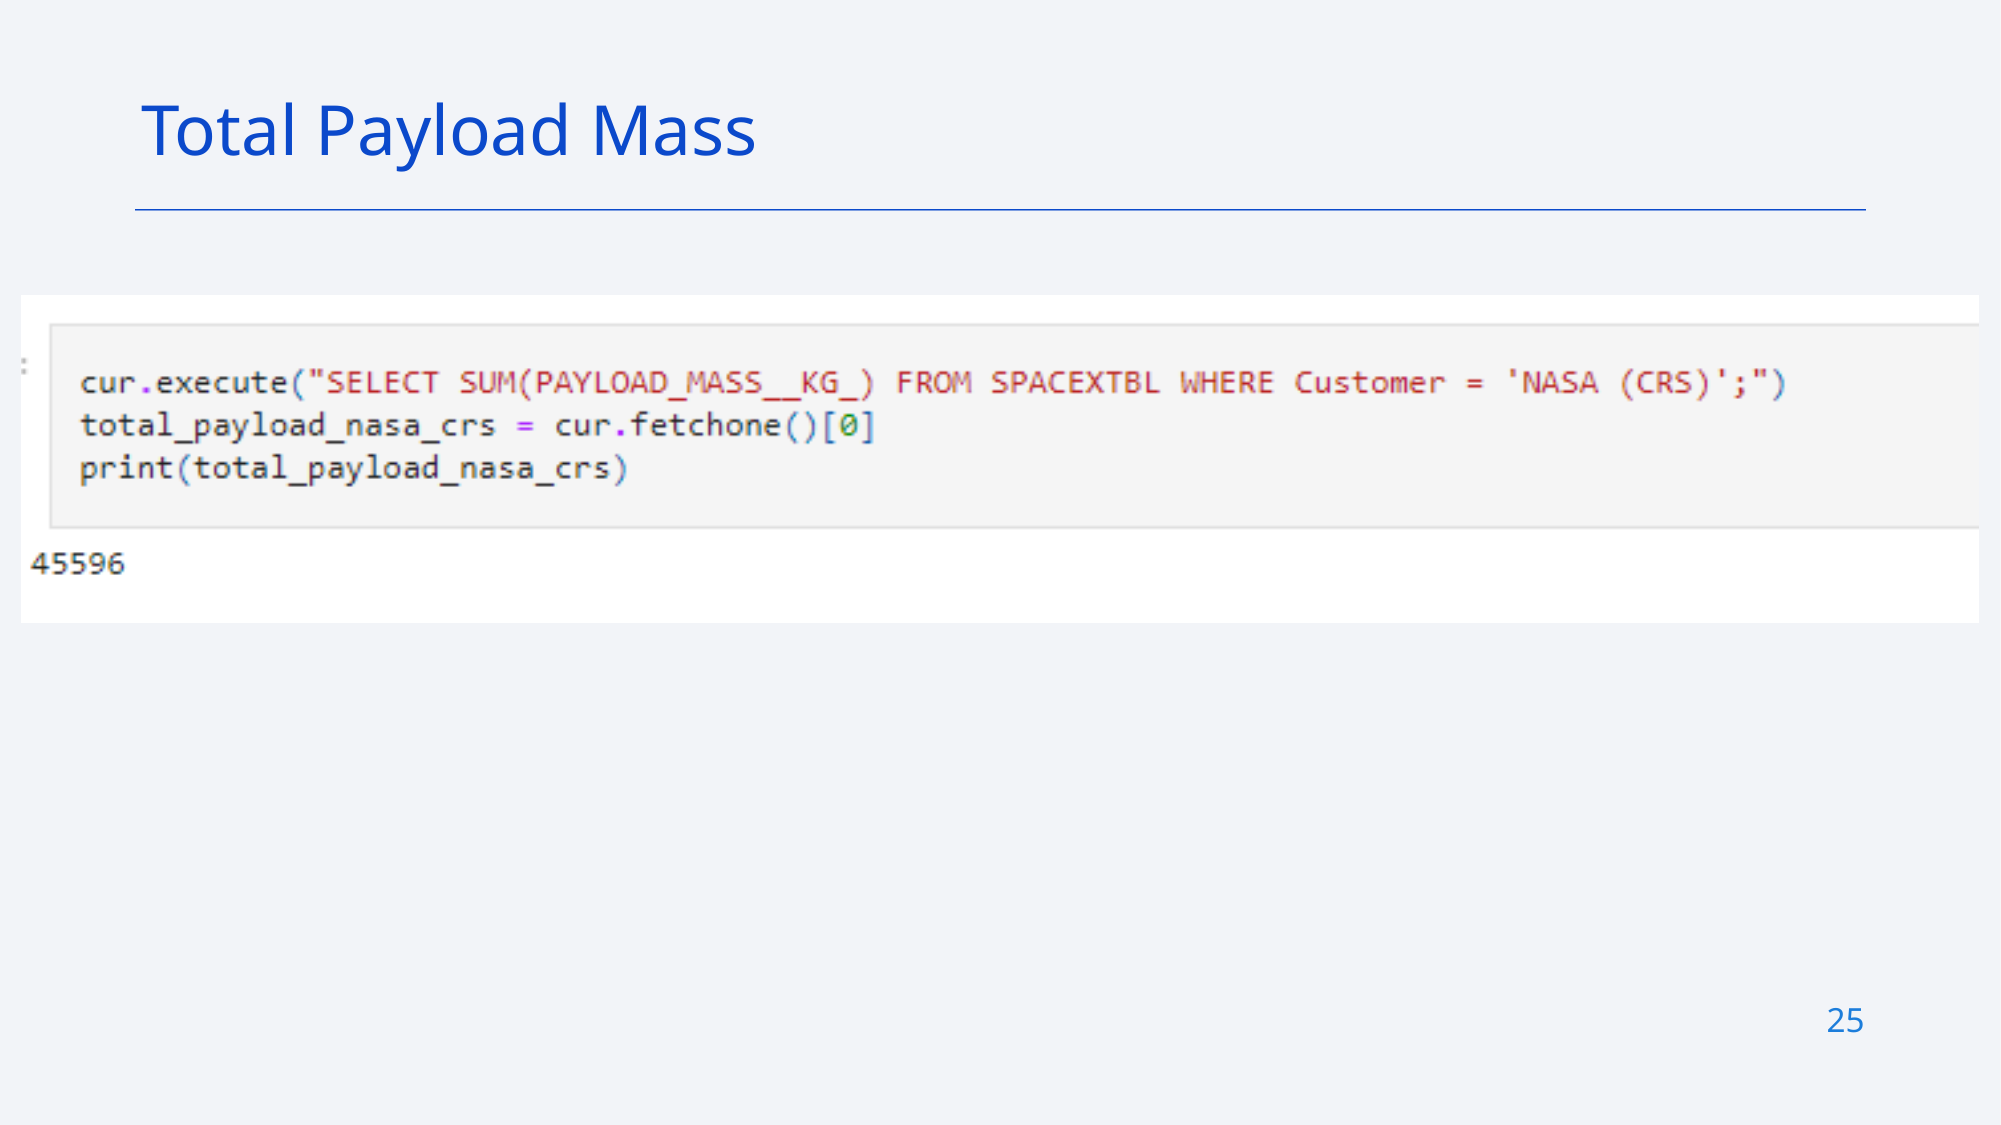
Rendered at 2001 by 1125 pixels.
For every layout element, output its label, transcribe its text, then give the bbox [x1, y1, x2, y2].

picture [0, 0, 2001, 1125]
text_box Total Payload Mass [126, 88, 1852, 179]
slide_number 25 [1429, 988, 1880, 1055]
